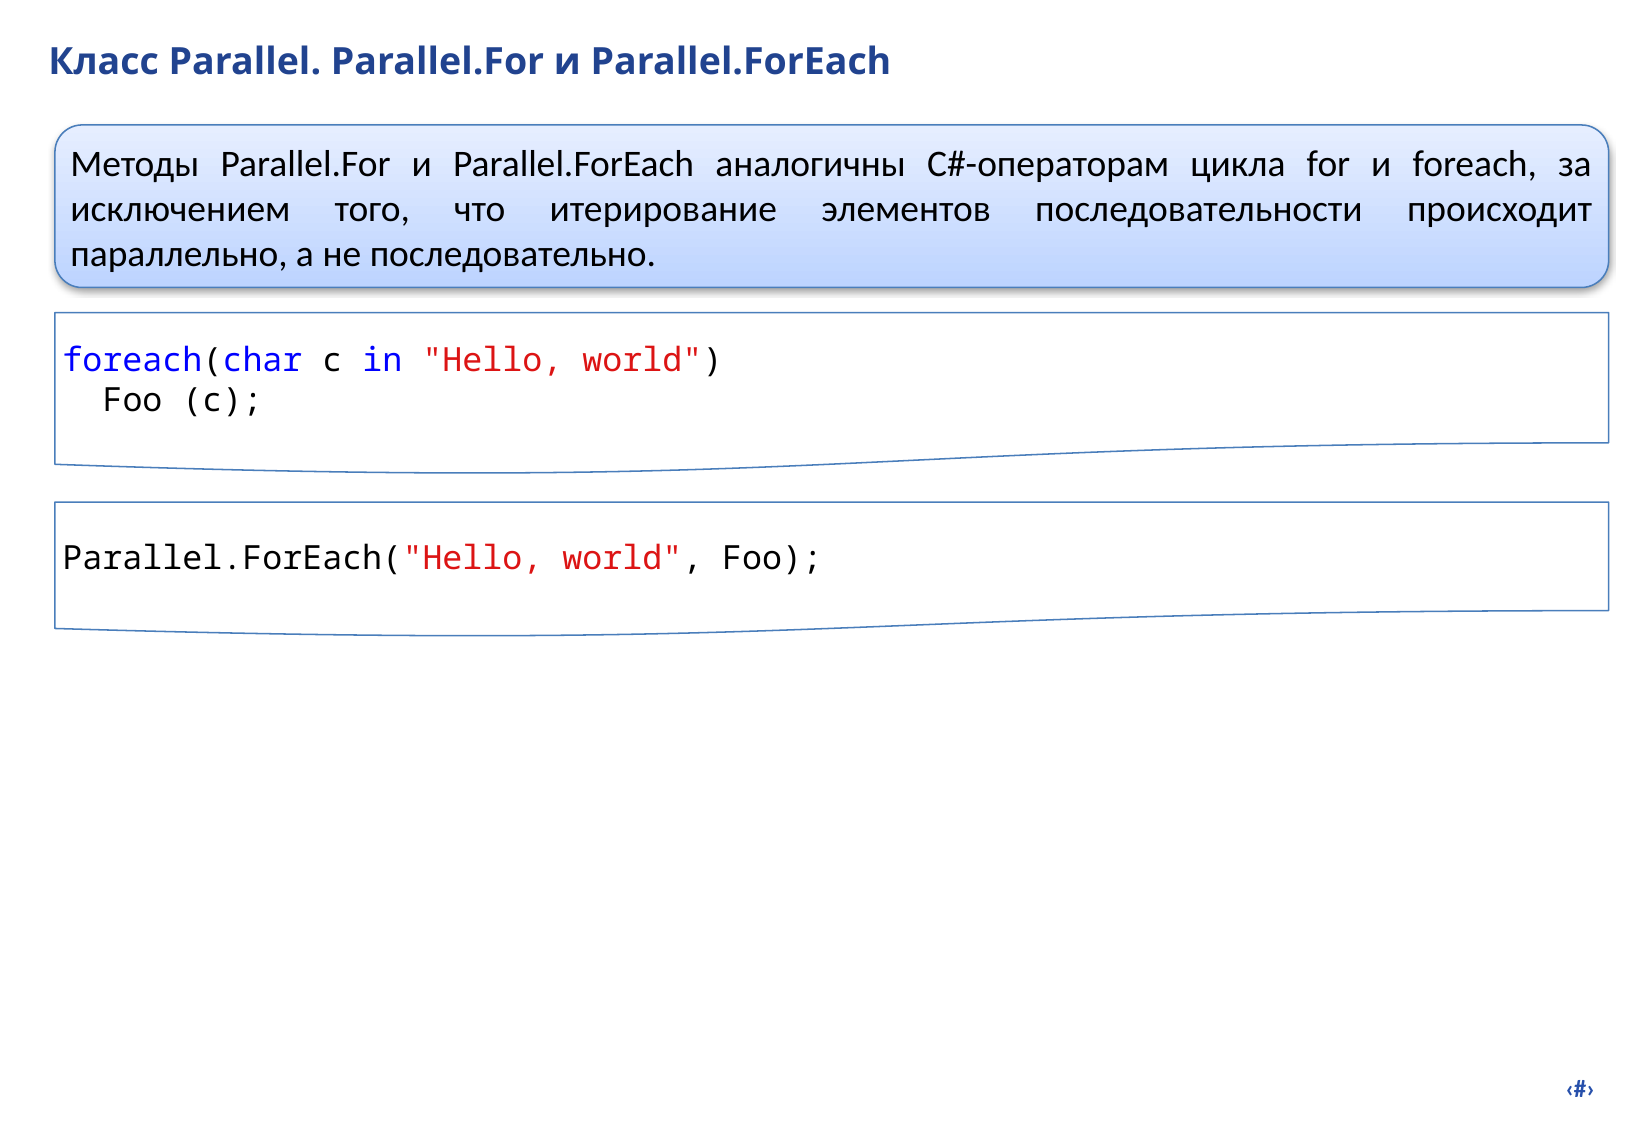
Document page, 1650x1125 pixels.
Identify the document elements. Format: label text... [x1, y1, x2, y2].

title Класс Parallel. Parallel.For и Parallel.ForEach [40, 28, 1617, 90]
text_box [54, 312, 1609, 474]
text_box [54, 124, 1609, 288]
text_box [54, 501, 1609, 636]
